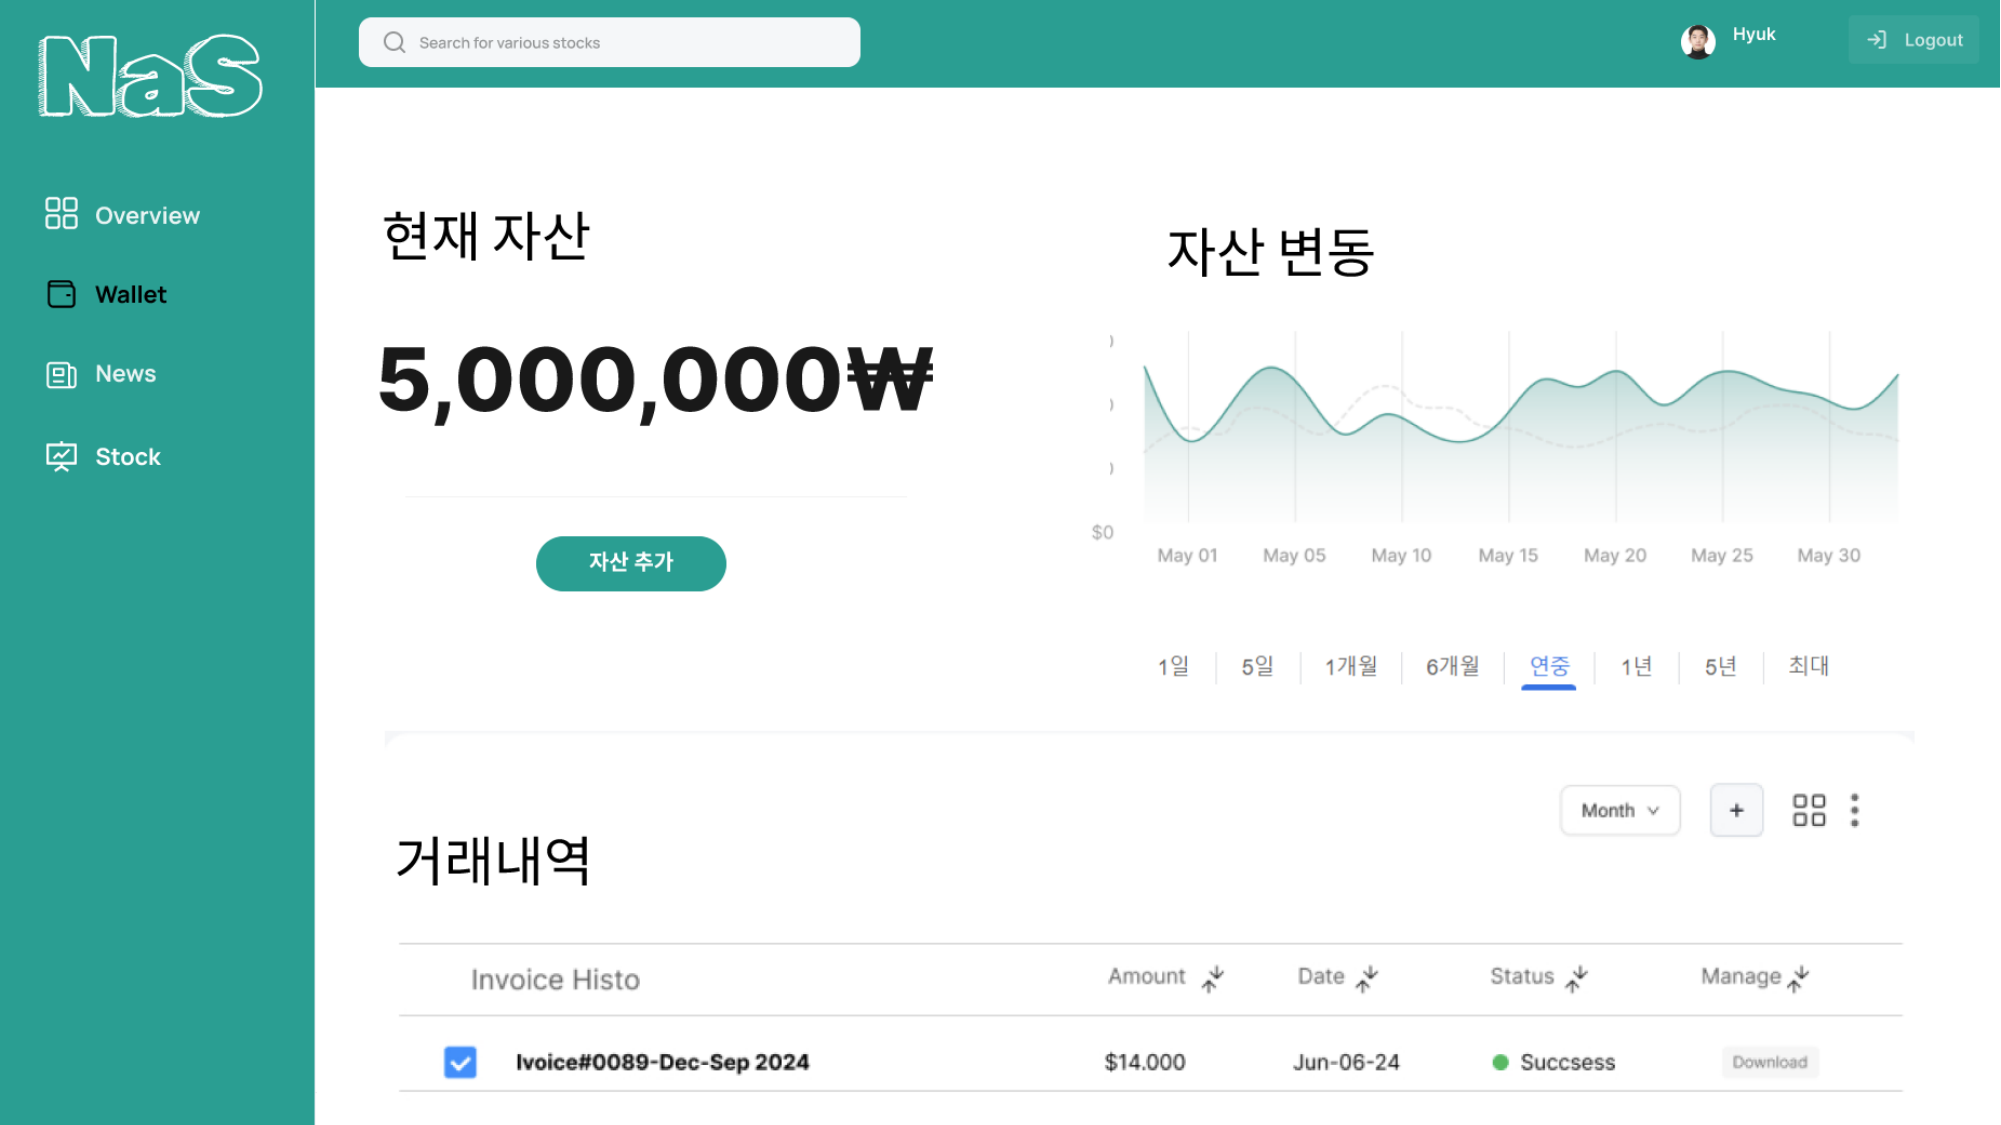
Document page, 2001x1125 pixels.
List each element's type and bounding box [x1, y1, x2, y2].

list [0, 0, 2000, 1125]
